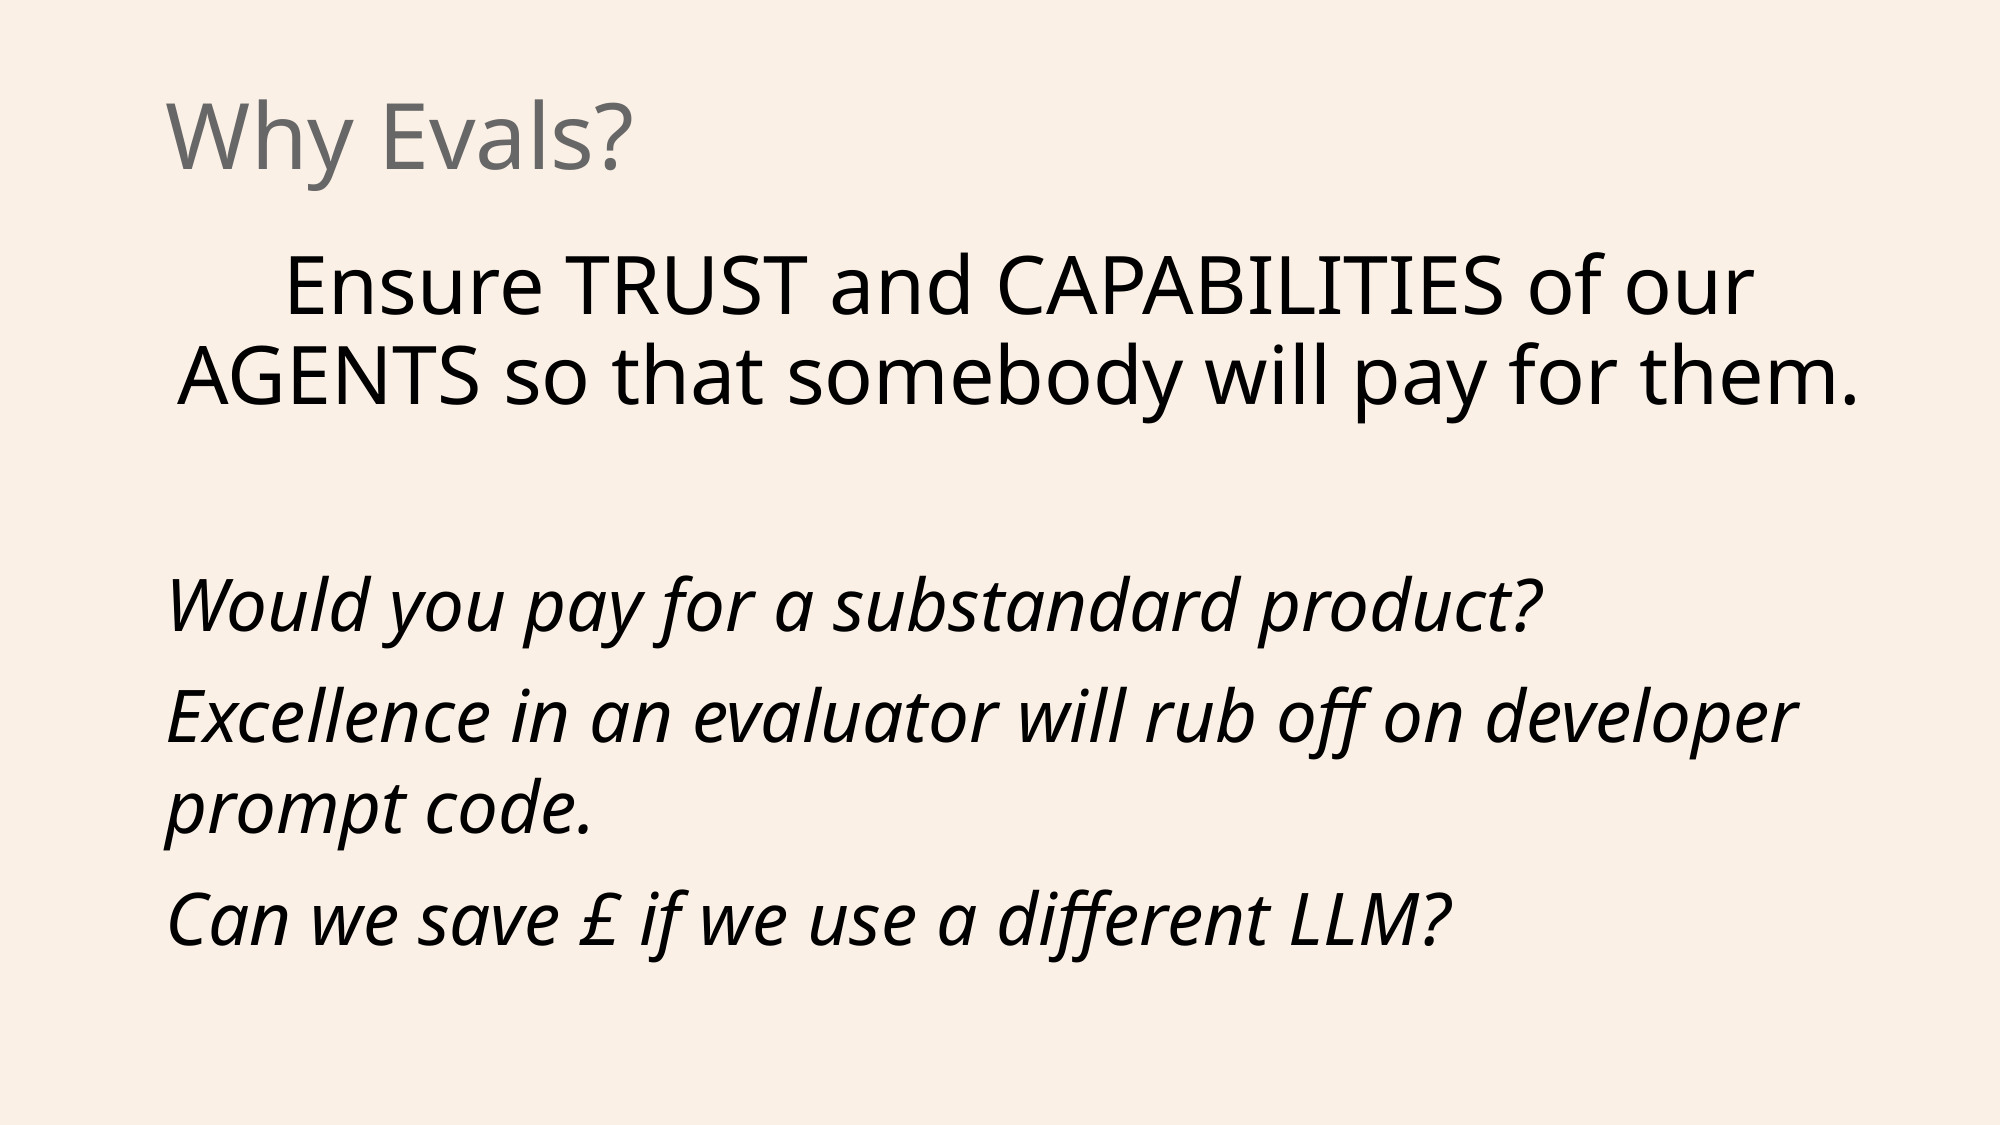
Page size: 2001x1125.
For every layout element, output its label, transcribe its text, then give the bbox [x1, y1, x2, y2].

list Ensure TRUST and CAPABILITIES of our AGENTS so that somebody will pay for them. Would you pay for a substandard product? Excellence in an evaluator will rub off on developer prompt code. Can we save £ if we use a different LLM? [150, 231, 1890, 1037]
title Why Evals? [150, 31, 1876, 231]
